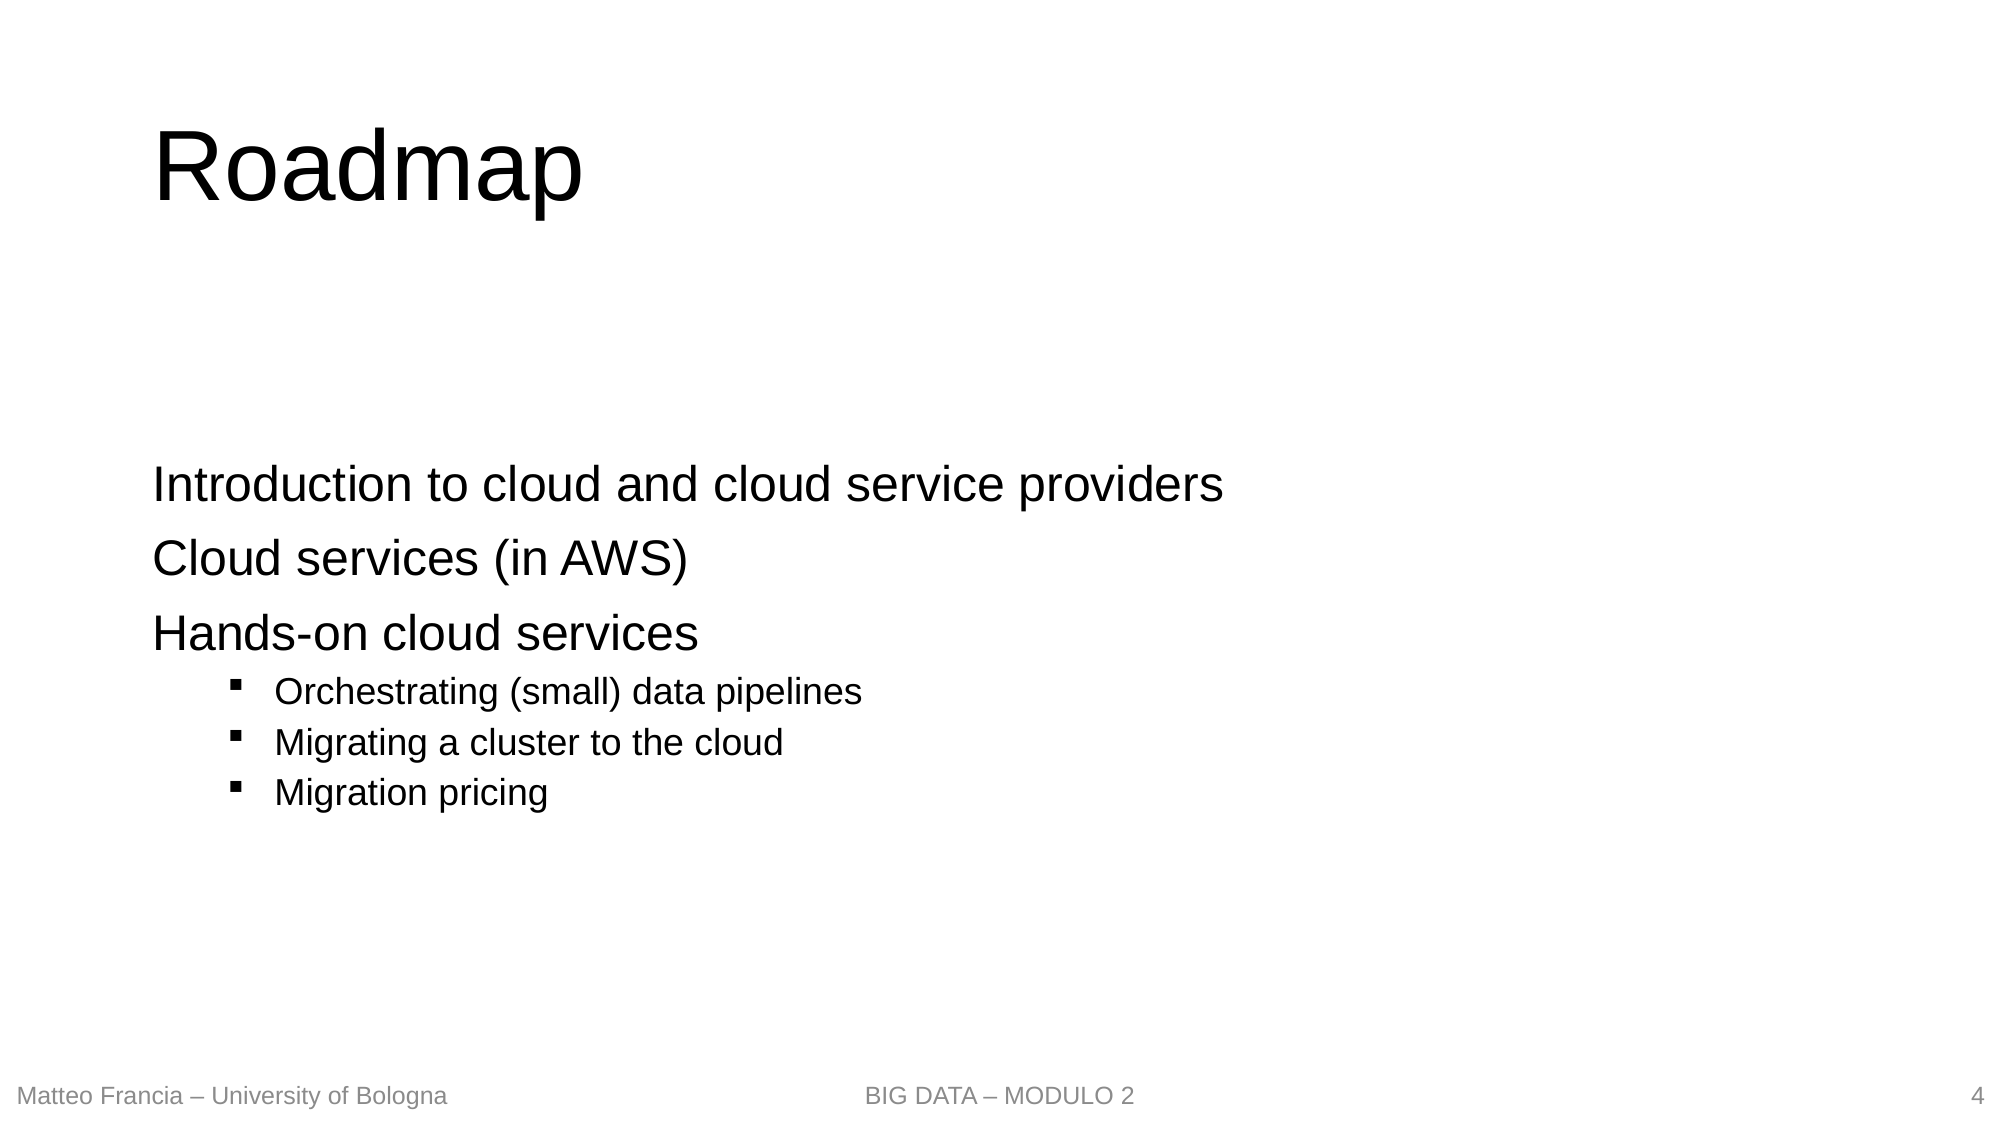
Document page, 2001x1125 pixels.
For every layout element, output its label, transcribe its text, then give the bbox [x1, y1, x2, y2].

slide_number 4 [1550, 1065, 2000, 1125]
title Roadmap [137, 59, 1863, 278]
footer Matteo Francia – University of Bologna [0, 1065, 466, 1125]
list Introduction to cloud and cloud service providers Cloud services (in AWS) Hands-on cloud services Orchestrating (small) data pipelines Migrating a cluster to the cloud Migration pricing [137, 278, 1863, 993]
